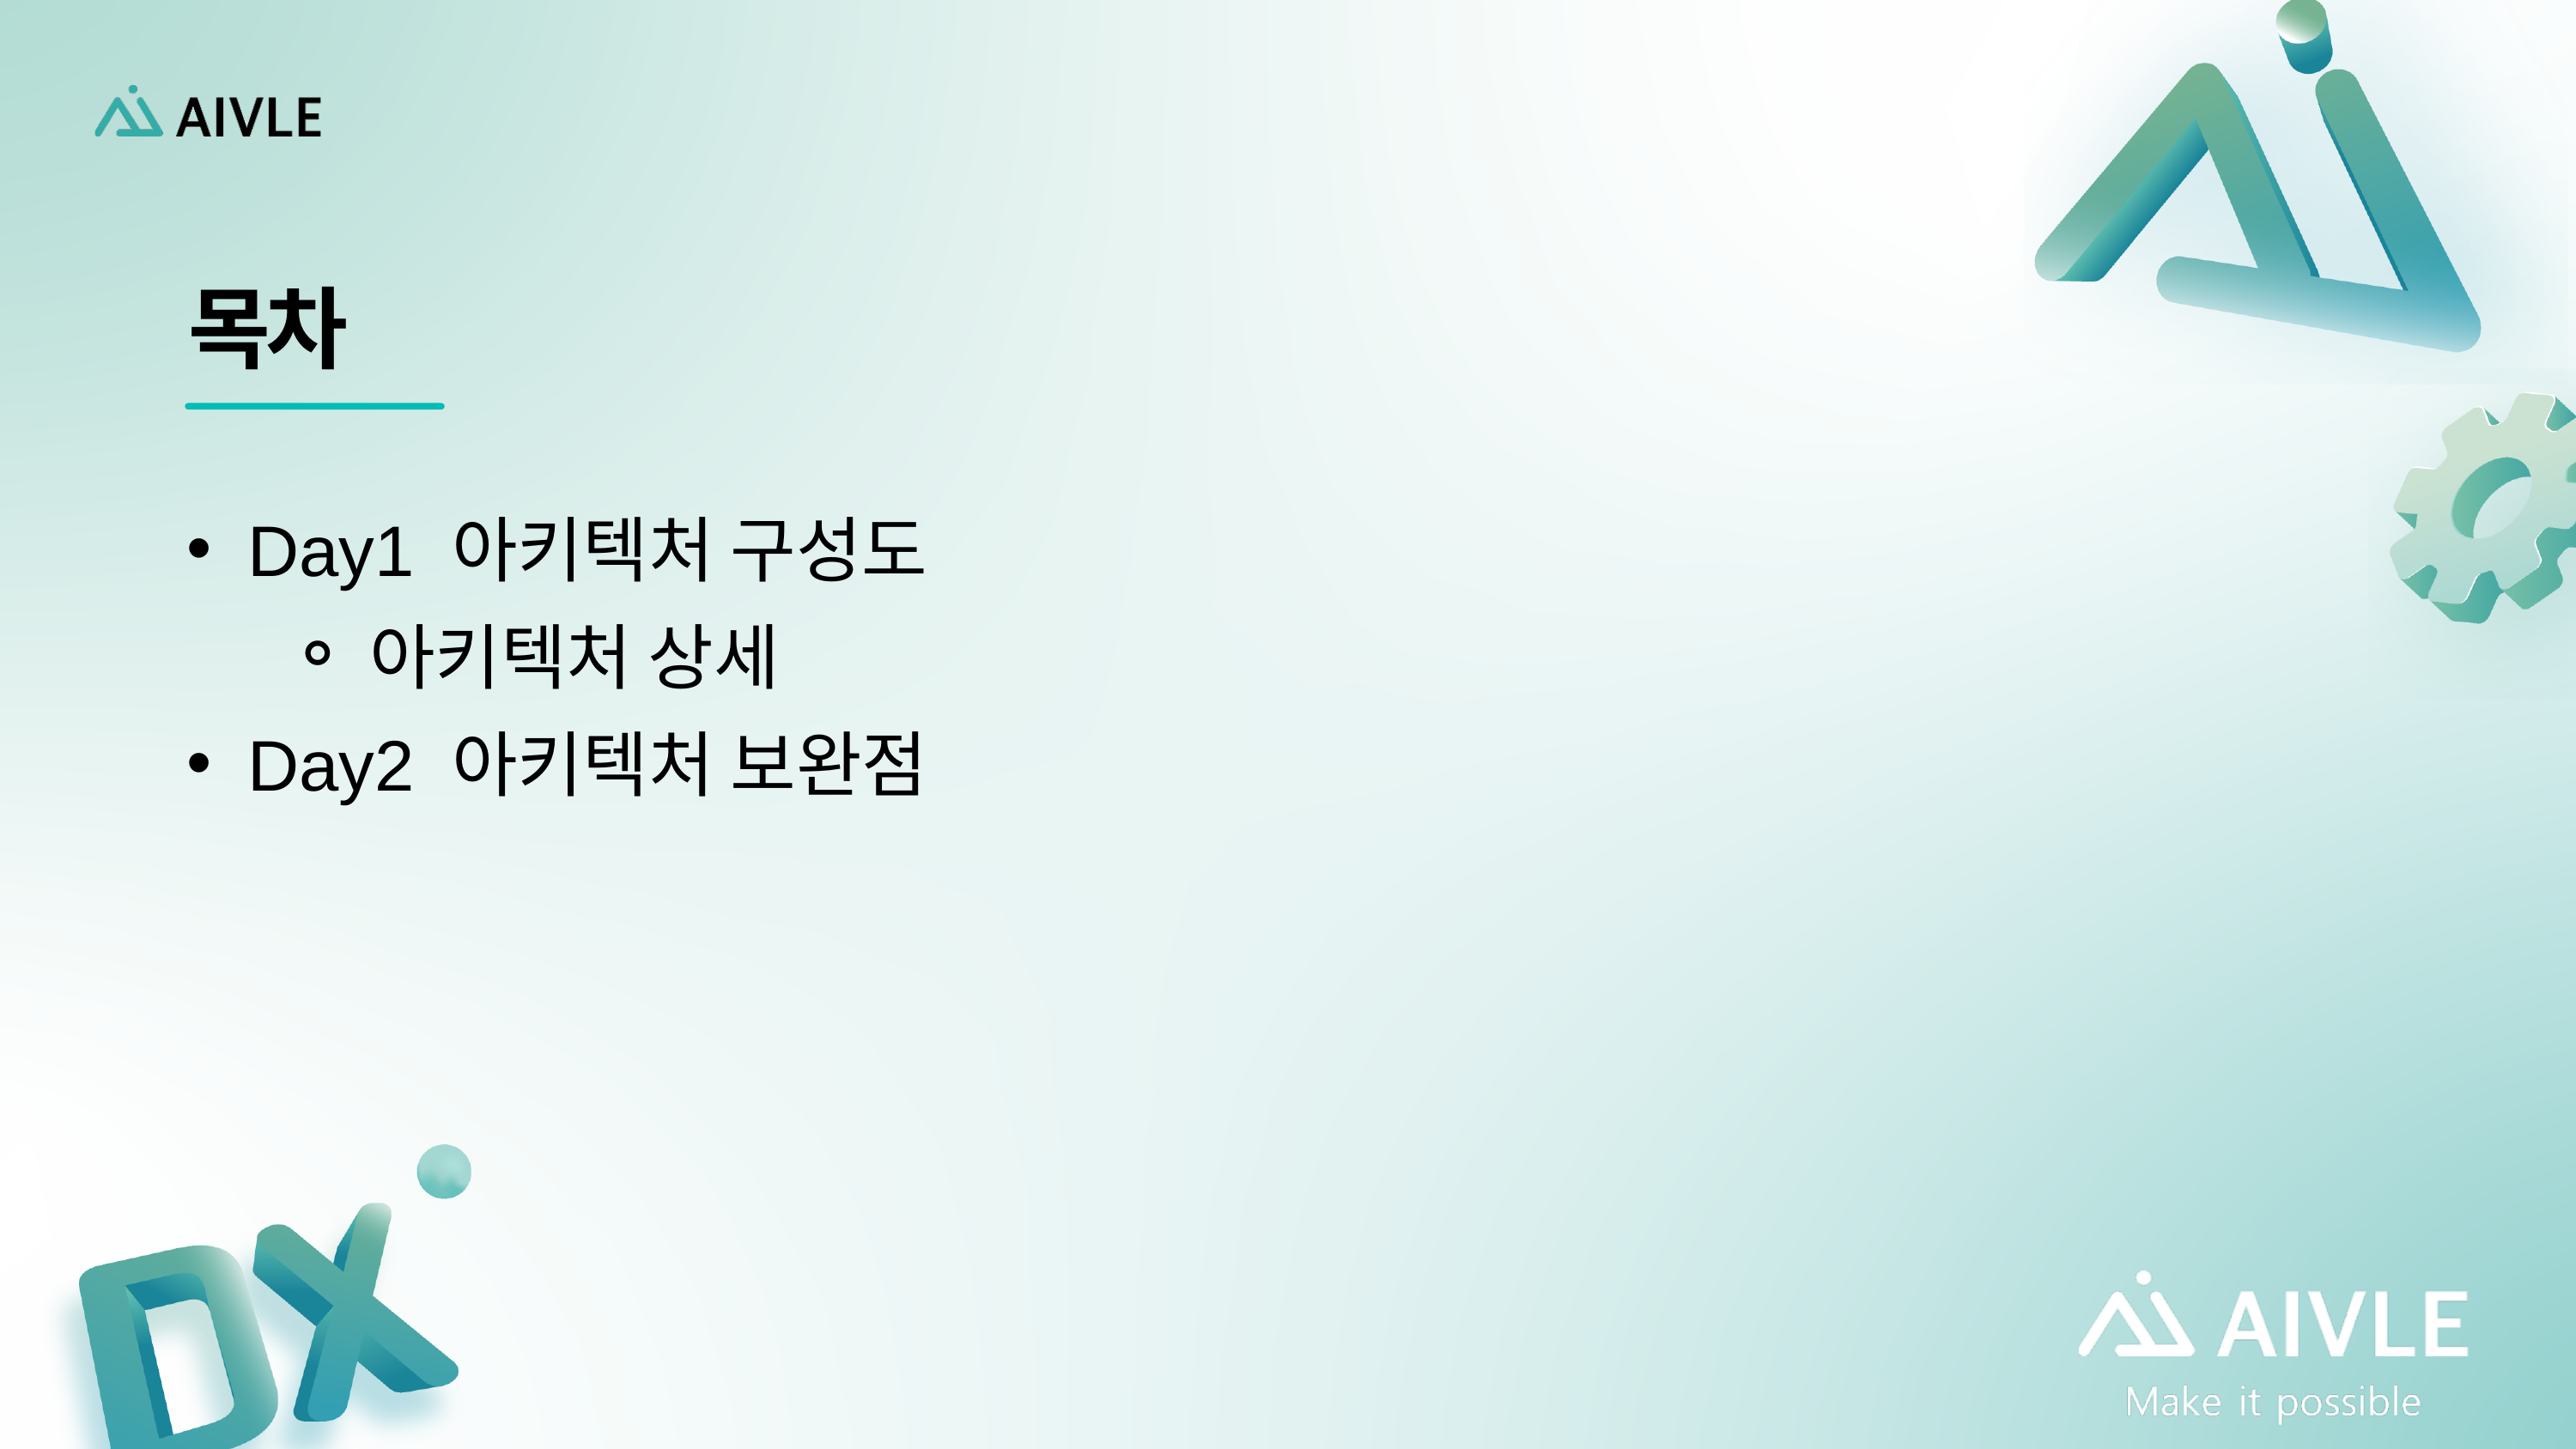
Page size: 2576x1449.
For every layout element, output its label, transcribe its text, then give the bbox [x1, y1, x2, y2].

text_box [0, 0, 2576, 1449]
text_box [2059, 1363, 2488, 1449]
text_box [2078, 1270, 2469, 1356]
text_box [187, 273, 817, 418]
text_box Day1 아키텍처 구성도 아키텍처 상세 Day2 아키텍처 보완점 [125, 482, 1226, 805]
text_box [94, 85, 321, 136]
